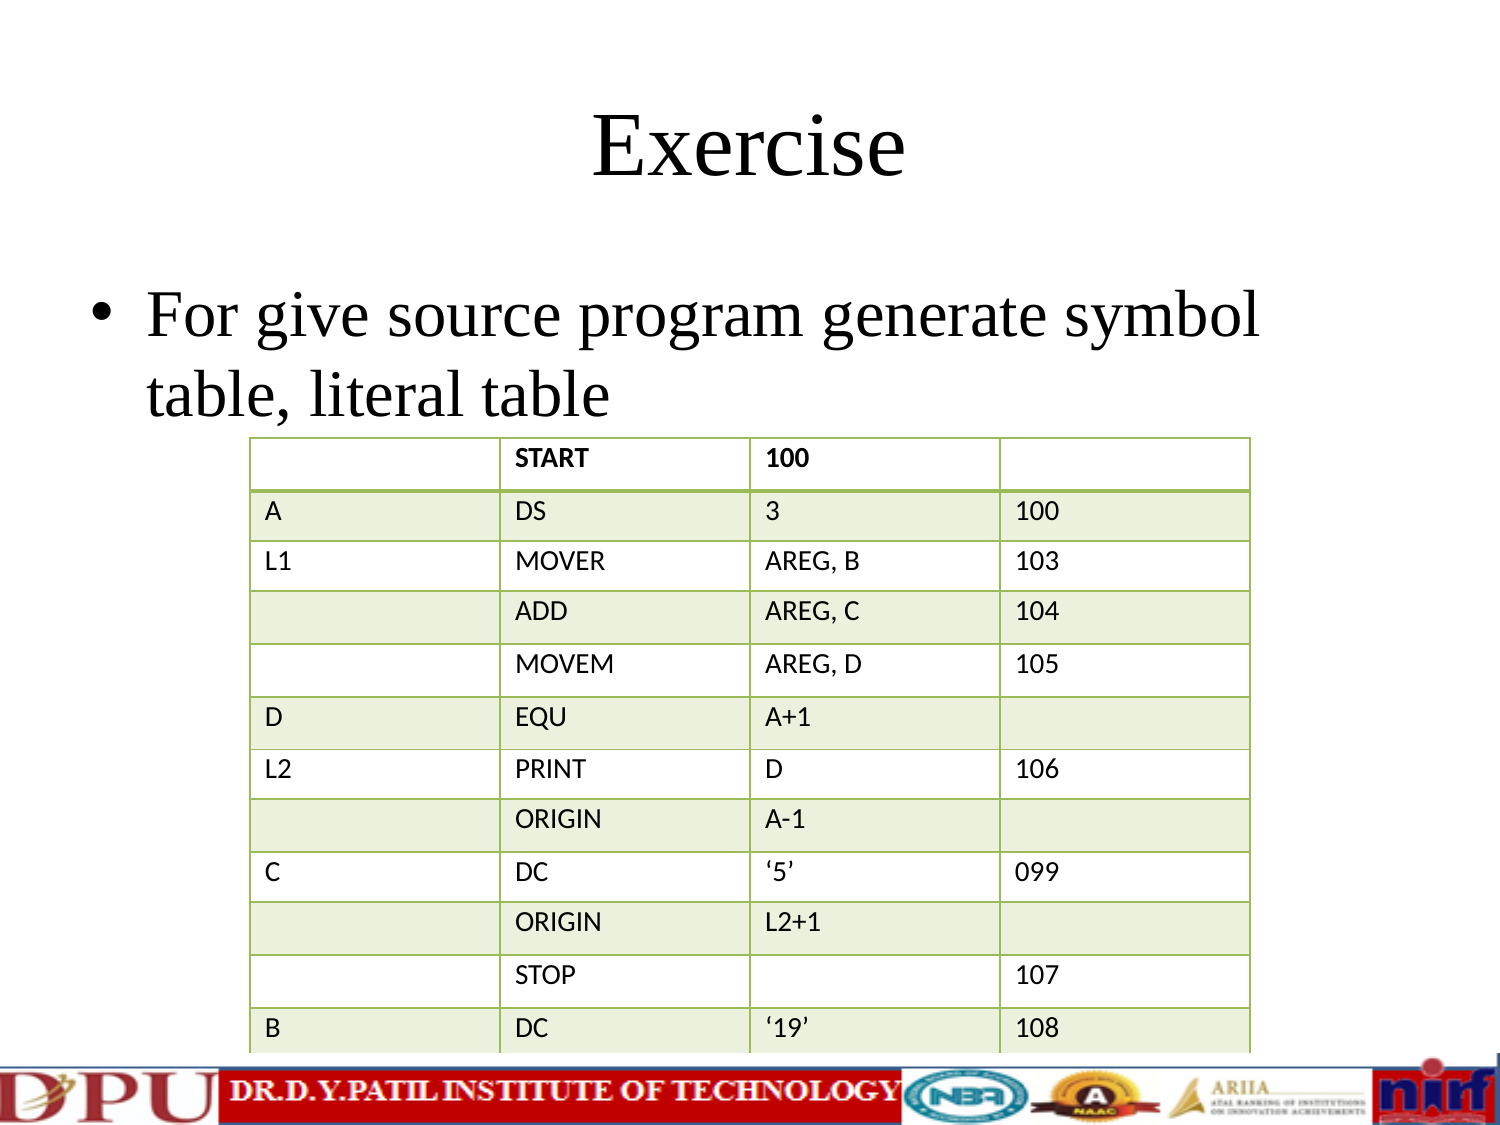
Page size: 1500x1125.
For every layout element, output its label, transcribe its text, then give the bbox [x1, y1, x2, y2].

table_cell A [251, 493, 499, 540]
table_cell C [251, 853, 499, 901]
table_cell [251, 903, 499, 954]
table_cell ORIGIN [501, 800, 749, 851]
table_cell L1 [251, 542, 499, 590]
table_header [1001, 439, 1249, 489]
table_cell 107 [1001, 956, 1249, 1007]
table_cell ‘5’ [751, 853, 999, 901]
table_cell STOP [501, 956, 749, 1007]
table_cell 105 [1001, 645, 1249, 696]
table_cell AREG, B [751, 542, 999, 590]
table_cell A-1 [751, 800, 999, 851]
table_cell DC [501, 853, 749, 901]
table_cell A+1 [751, 698, 999, 749]
table_cell [251, 956, 499, 1007]
table_header 100 [751, 439, 999, 489]
table_cell [251, 800, 499, 851]
table_cell DC [501, 1009, 749, 1051]
list For give source program generate symbol table, literal table [75, 262, 1425, 1005]
table_cell EQU [501, 698, 749, 749]
table_header [251, 439, 499, 489]
table_cell [1001, 698, 1249, 749]
table_cell MOVEM [501, 645, 749, 696]
table_cell [251, 645, 499, 696]
table_cell 103 [1001, 542, 1249, 590]
picture [0, 1052, 1500, 1125]
table_cell L2 [251, 750, 499, 798]
table_cell ORIGIN [501, 903, 749, 954]
table_header START [501, 439, 749, 489]
table_cell 104 [1001, 592, 1249, 643]
table_cell 100 [1001, 493, 1249, 540]
table_cell [751, 956, 999, 1007]
table_cell D [251, 698, 499, 749]
table_cell AREG, C [751, 592, 999, 643]
table_cell L2+1 [751, 903, 999, 954]
table_cell 108 [1001, 1009, 1249, 1051]
table_cell PRINT [501, 750, 749, 798]
table_cell B [251, 1009, 499, 1051]
table_cell 106 [1001, 750, 1249, 798]
table_cell [251, 592, 499, 643]
table_cell 099 [1001, 853, 1249, 901]
title Exercise [75, 45, 1425, 233]
table_cell [1001, 903, 1249, 954]
table_cell [1001, 800, 1249, 851]
table_cell 3 [751, 493, 999, 540]
table_cell ADD [501, 592, 749, 643]
table_cell MOVER [501, 542, 749, 590]
table_cell ‘19’ [751, 1009, 999, 1051]
table_cell AREG, D [751, 645, 999, 696]
table_cell D [751, 750, 999, 798]
table_cell DS [501, 493, 749, 540]
